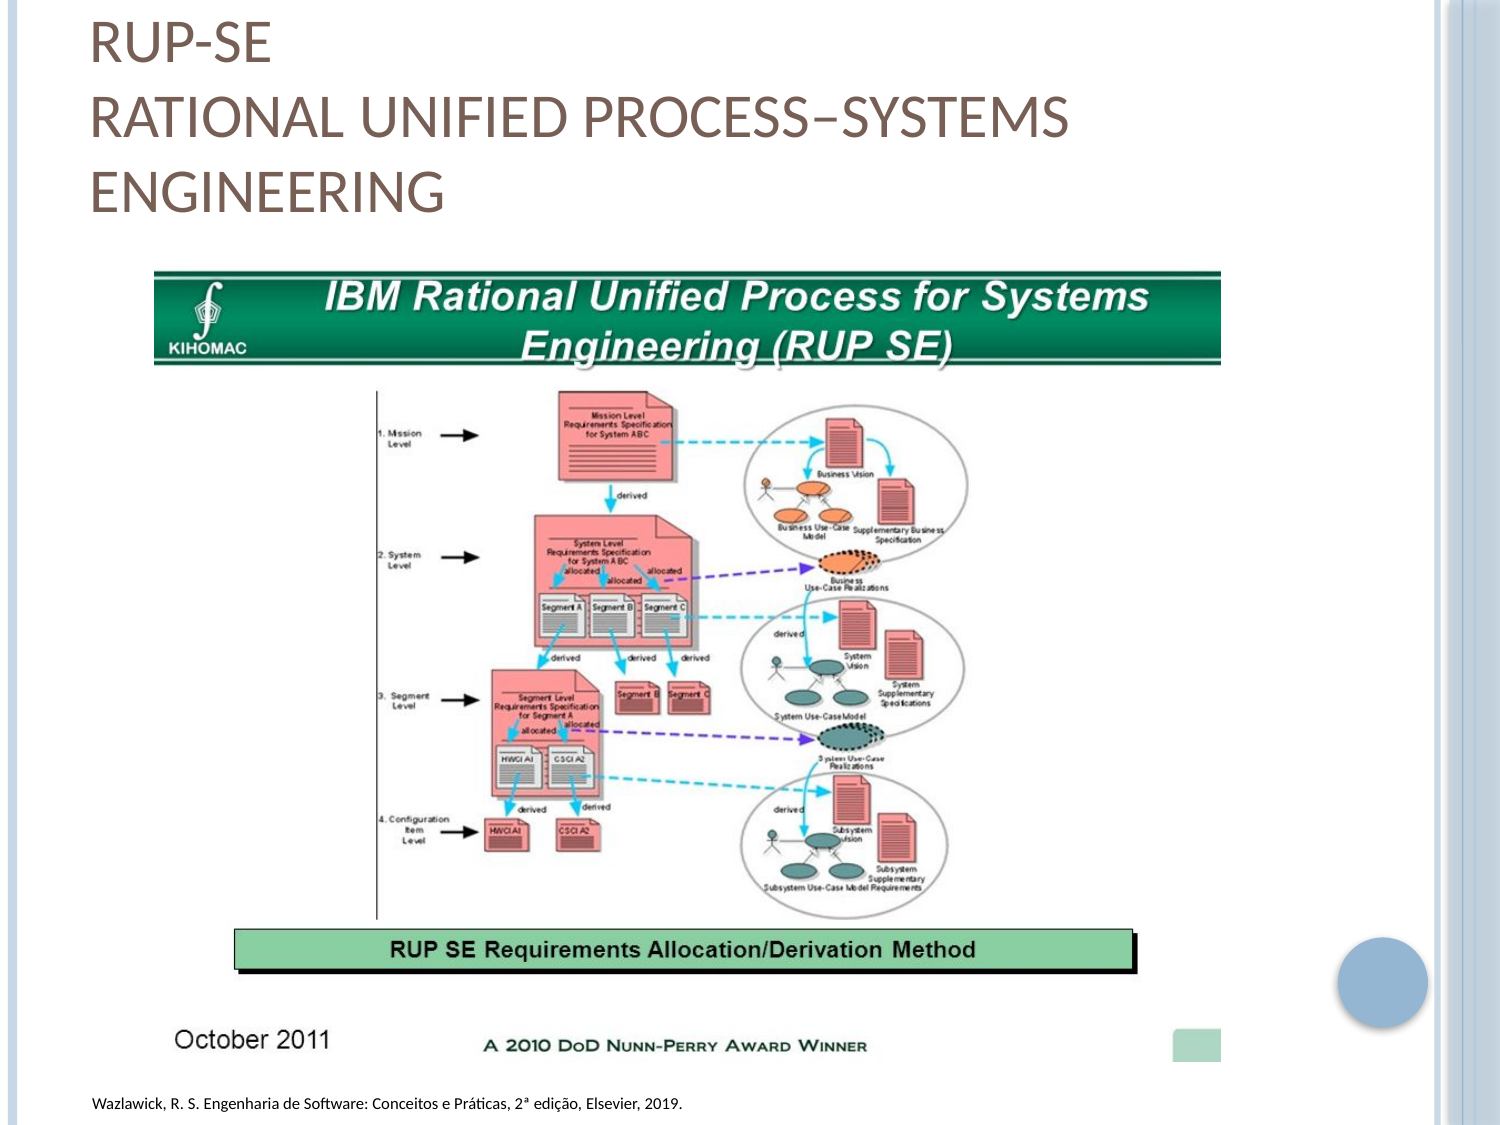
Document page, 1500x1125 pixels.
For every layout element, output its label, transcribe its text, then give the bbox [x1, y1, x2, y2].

title RUP-SE Rational Unified Process–Systems Engineering [75, 45, 1300, 233]
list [153, 261, 1221, 1063]
